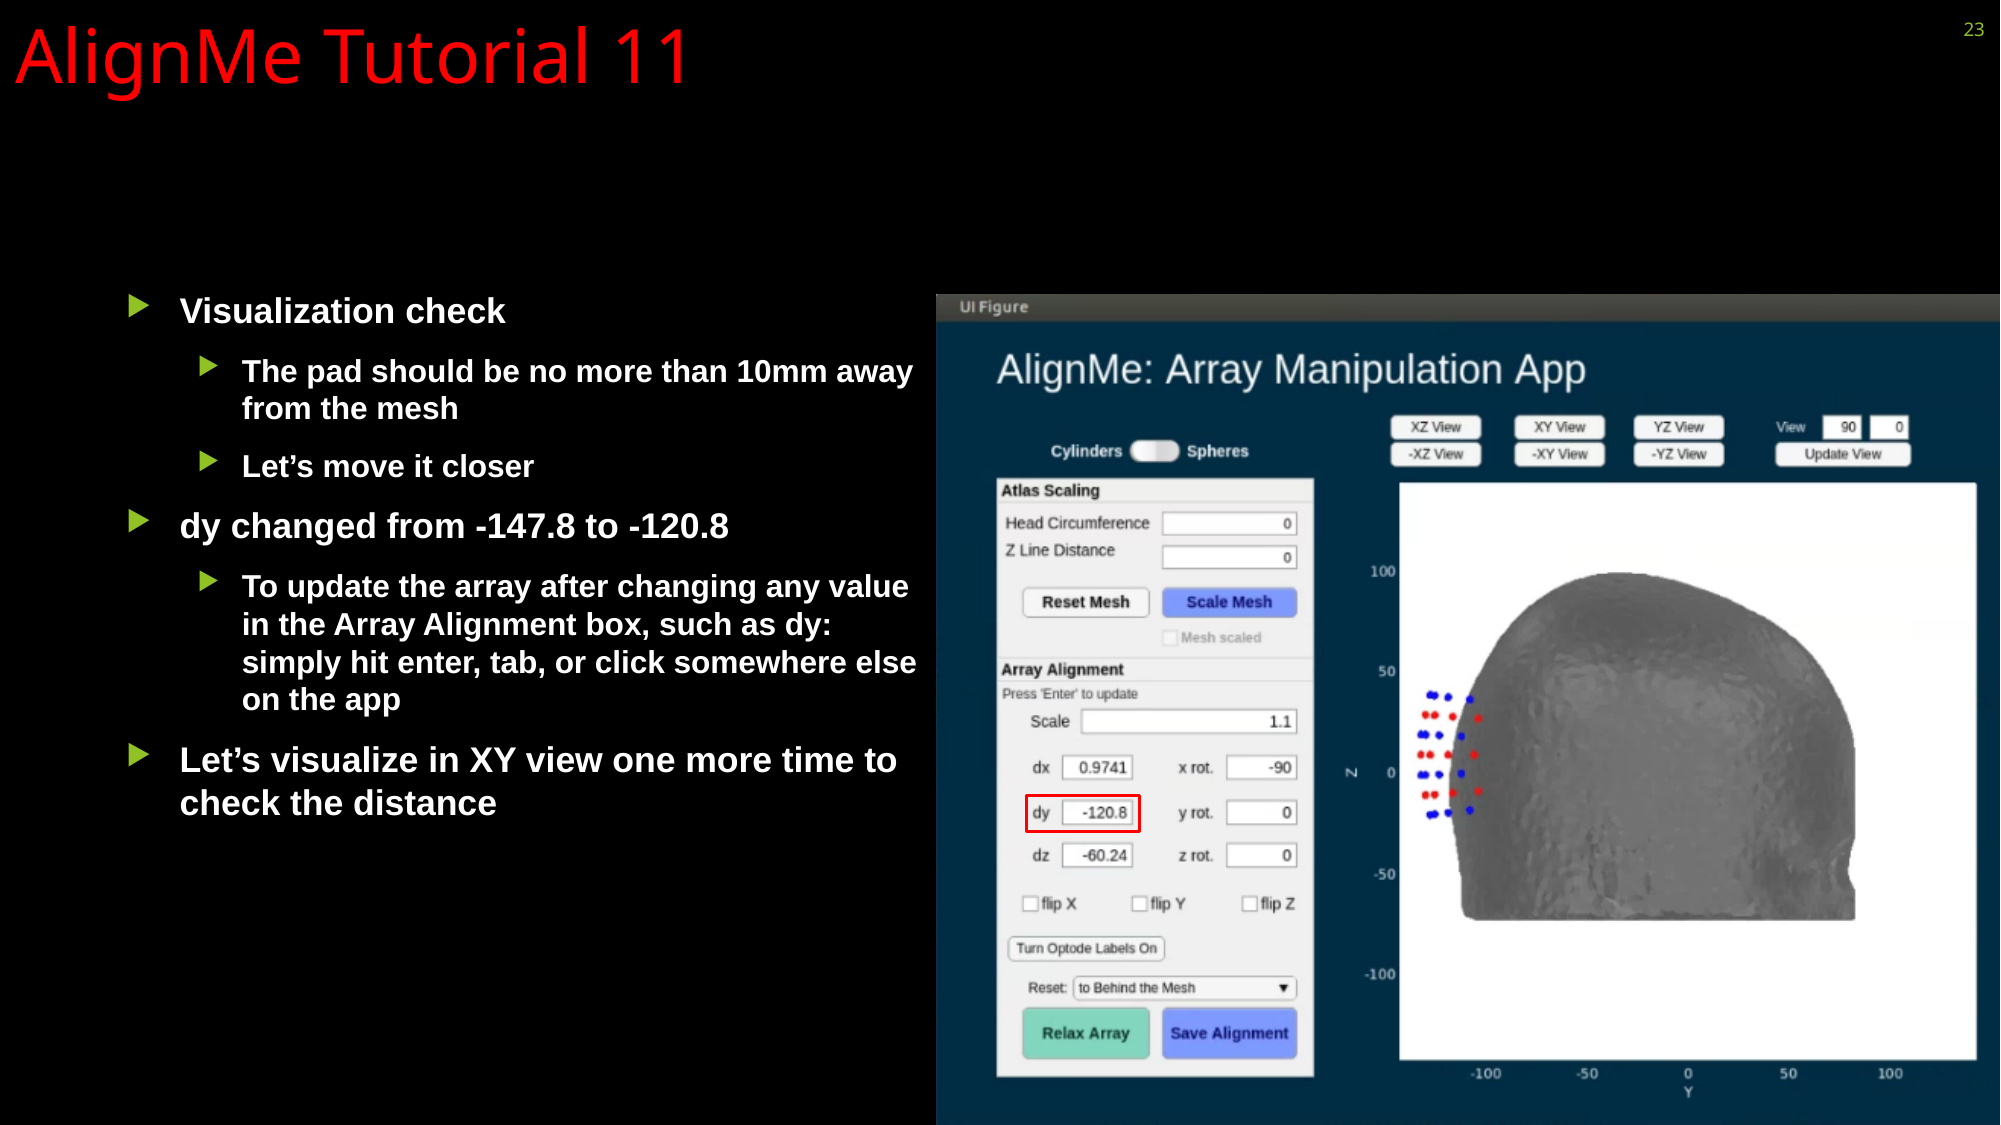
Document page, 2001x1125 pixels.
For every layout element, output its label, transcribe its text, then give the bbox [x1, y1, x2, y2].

slide_number 23 [1887, 0, 2000, 60]
title AlignMe Tutorial 11 [0, 0, 1872, 218]
list Visualization check The pad should be no more than 10mm away from the mesh Let’s move it closer dy changed from -147.8 to -120.8 To update the array after changing any value in the Array Alignment box, such as dy: simply hit enter, tab, or click somewhere else on the app Let’s visualize in XY view one more time to check the distance [111, 280, 937, 835]
picture [935, 294, 2000, 1125]
